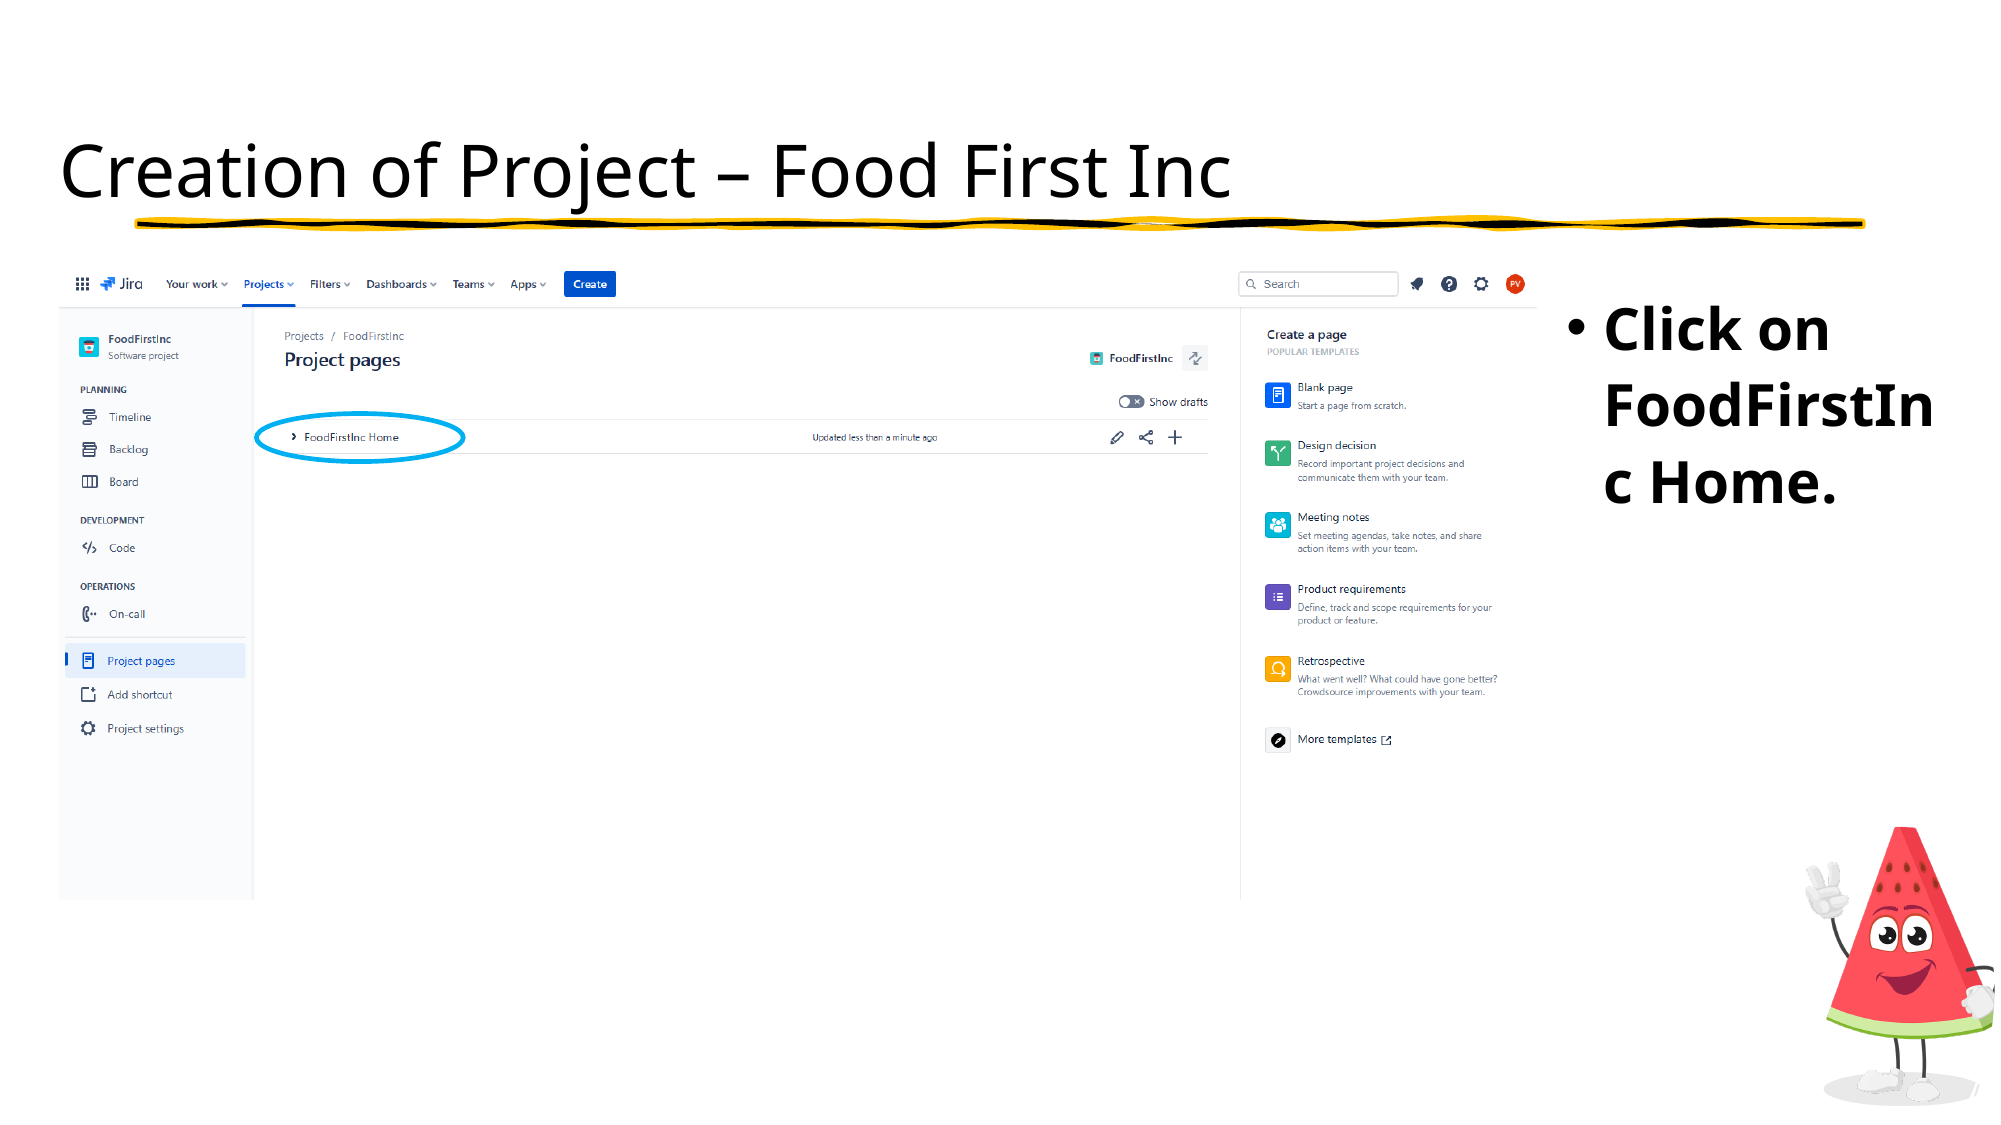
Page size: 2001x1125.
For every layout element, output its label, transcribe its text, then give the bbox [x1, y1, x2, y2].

picture [58, 262, 1537, 900]
title Creation of Project – Food First Inc [44, 59, 1956, 278]
list Click on FoodFirstInc Home. [1551, 277, 1956, 1066]
picture [1805, 838, 1995, 1106]
